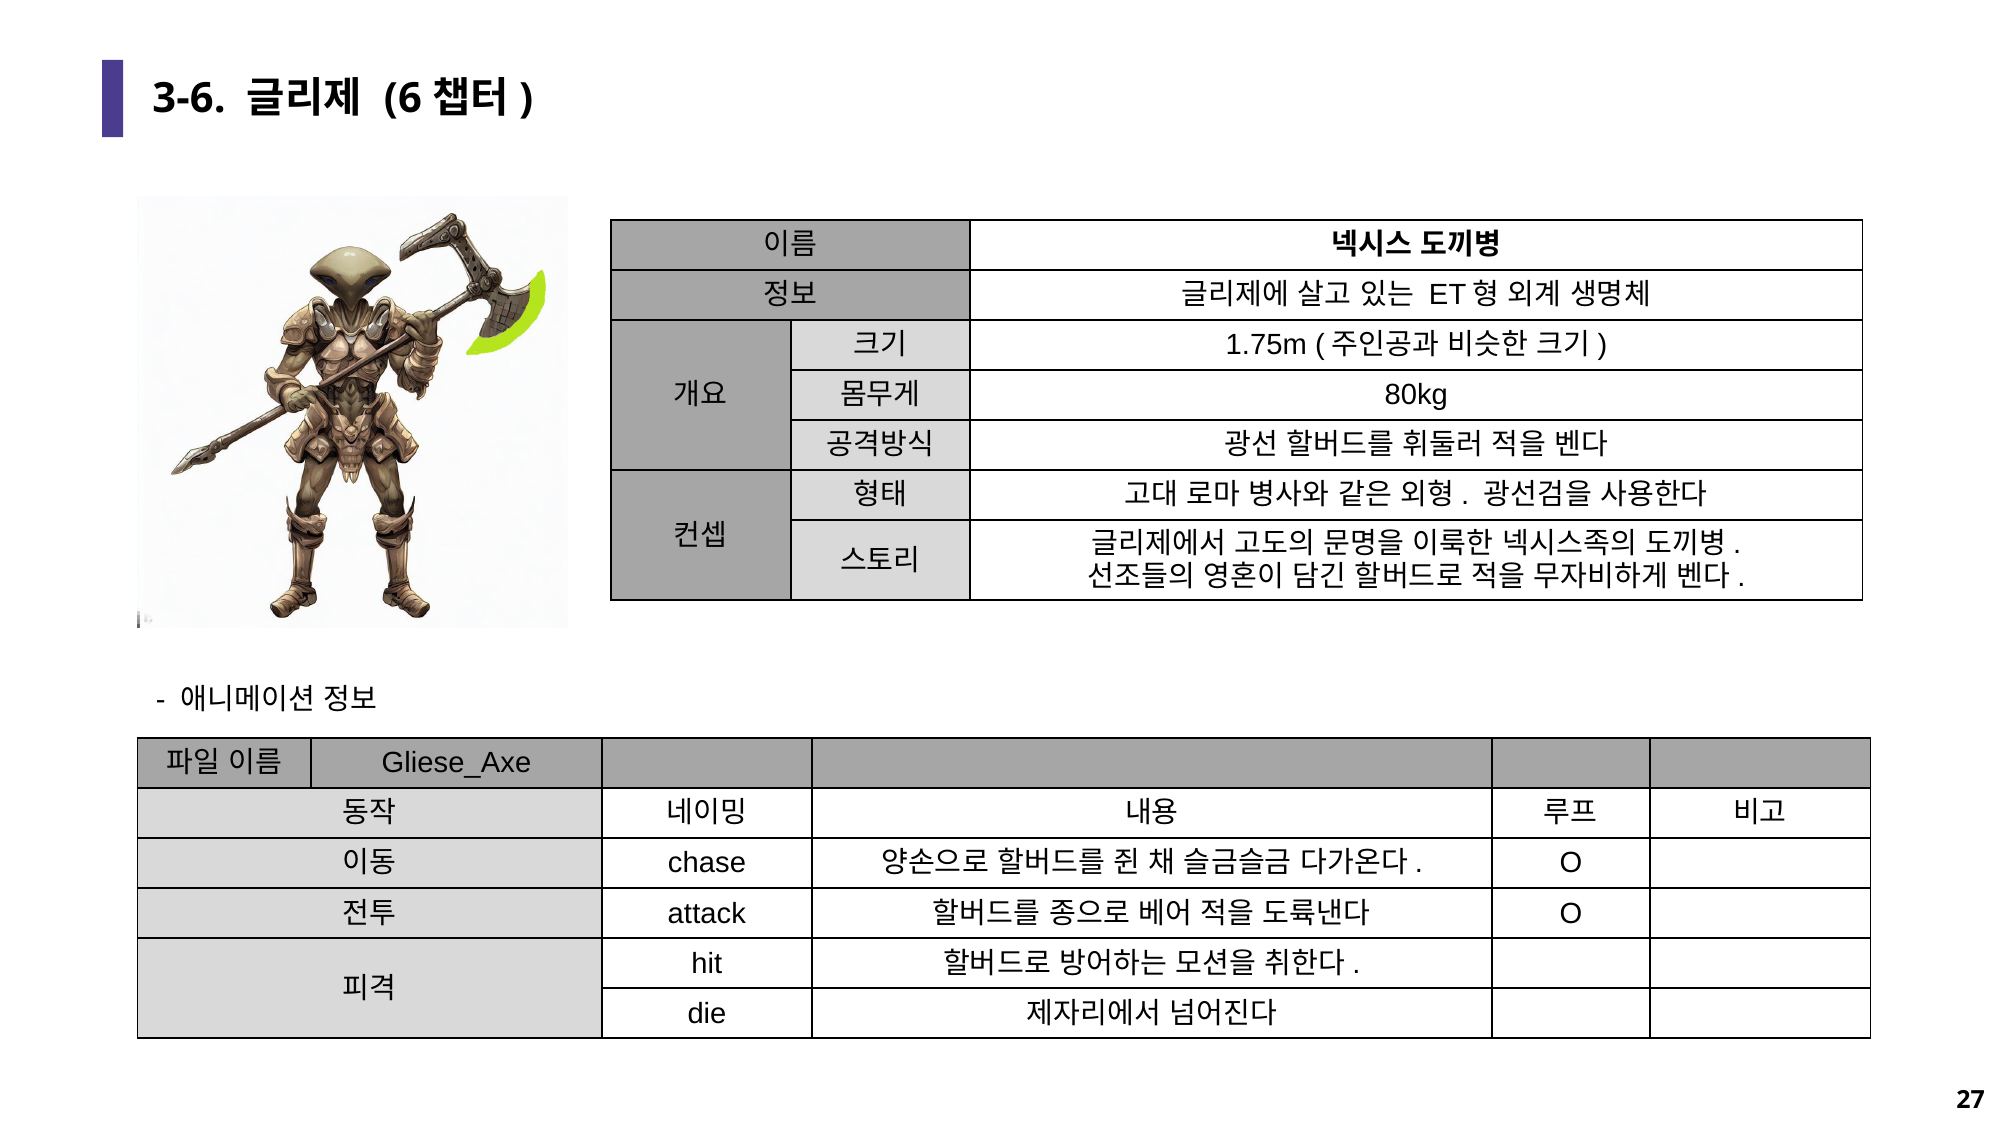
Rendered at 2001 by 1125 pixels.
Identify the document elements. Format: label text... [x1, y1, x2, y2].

table_header Gliese_Axe [312, 739, 601, 787]
table_cell die [603, 989, 811, 1037]
table_cell 80kg [971, 371, 1862, 419]
table_cell 제자리에서 넘어진다 [813, 989, 1491, 1037]
table_cell 루프 [1493, 789, 1649, 837]
table_cell 글리제에 살고 있는 ET형 외계 생명체 [971, 271, 1862, 319]
table_cell O [1493, 839, 1649, 887]
table_cell 비고 [1651, 789, 1870, 837]
table_header 이름 [612, 221, 969, 269]
table_cell [1651, 839, 1870, 887]
table_header [603, 739, 811, 787]
table_cell [1651, 989, 1870, 1037]
table_header [1651, 739, 1870, 787]
table_cell 내용 [813, 789, 1491, 837]
table_cell [1493, 989, 1649, 1037]
table_cell 컨셉 [612, 471, 790, 599]
table_cell 1.75m (주인공과 비슷한 크기) [971, 321, 1862, 369]
table_header 파일 이름 [138, 739, 310, 787]
table_cell 몸무게 [792, 371, 969, 419]
table_cell 개요 [612, 321, 790, 469]
table_cell 형태 [792, 471, 969, 519]
table_cell 정보 [612, 271, 969, 319]
table_cell 글리제에서 고도의 문명을 이룩한 넥시스족의 도끼병. 선조들의 영혼이 담긴 할버드로 적을 무자비하게 벤다. [971, 521, 1862, 599]
table_cell 양손으로 할버드를 쥔 채 슬금슬금 다가온다. [813, 839, 1491, 887]
table_cell hit [603, 939, 811, 987]
table_cell 동작 [138, 789, 601, 837]
table_cell 네이밍 [603, 789, 811, 837]
table_cell 고대 로마 병사와 같은 외형. 광선검을 사용한다 [971, 471, 1862, 519]
table_cell 피격 [138, 939, 601, 1037]
table_header [813, 739, 1491, 787]
table_header 넥시스 도끼병 [971, 221, 1862, 269]
title 3-6. 글리제 (6챕터) [137, 59, 1863, 138]
table_cell 크기 [792, 321, 969, 369]
text_box - 애니메이션 정보 [141, 672, 394, 723]
table_cell 광선 할버드를 휘둘러 적을 벤다 [971, 421, 1862, 469]
table_cell chase [603, 839, 811, 887]
table_cell attack [603, 889, 811, 937]
table_cell [1651, 889, 1870, 937]
picture [137, 196, 569, 628]
table_cell 할버드를 종으로 베어 적을 도륙낸다 [813, 889, 1491, 937]
table_cell 이동 [138, 839, 601, 887]
table_header [1493, 739, 1649, 787]
table_cell 스토리 [792, 521, 969, 599]
table_cell 전투 [138, 889, 601, 937]
table_cell 할버드로 방어하는 모션을 취한다. [813, 939, 1491, 987]
table_cell [1493, 939, 1649, 987]
table_cell 공격방식 [792, 421, 969, 469]
table_cell [1651, 939, 1870, 987]
table_cell O [1493, 889, 1649, 937]
